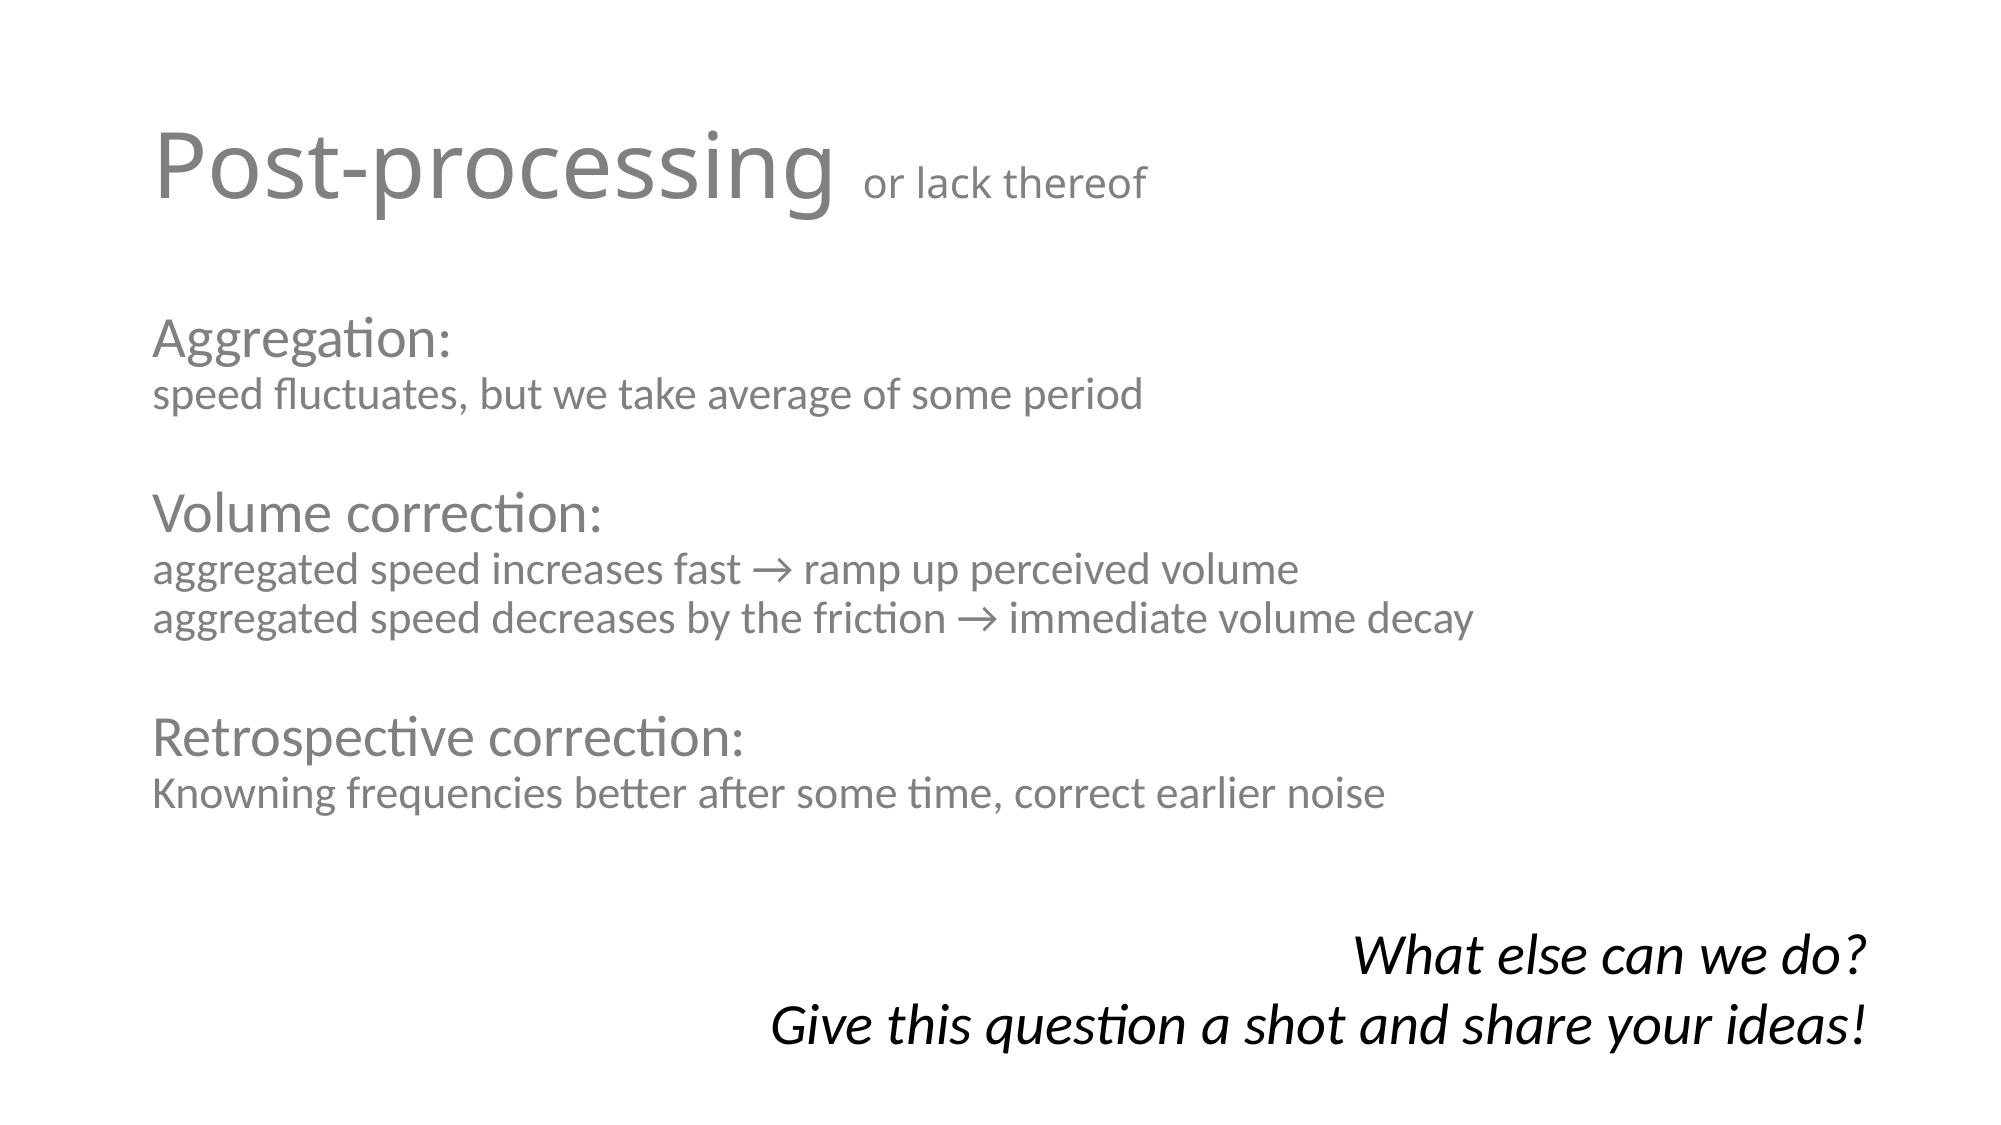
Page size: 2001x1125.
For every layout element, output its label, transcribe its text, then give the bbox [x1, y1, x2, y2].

title Post-processing or lack thereof [137, 59, 1863, 278]
text_box What else can we do? Give this question a shot and share your ideas! [490, 908, 1884, 1064]
list Aggregation: speed fluctuates, but we take average of some period Volume correction: aggregated speed increases fast → ramp up perceived volume aggregated speed decreases by the friction → immediate volume decay Retrospective correction: Knowning frequencies better after some time, correct earlier noise [137, 299, 1863, 859]
